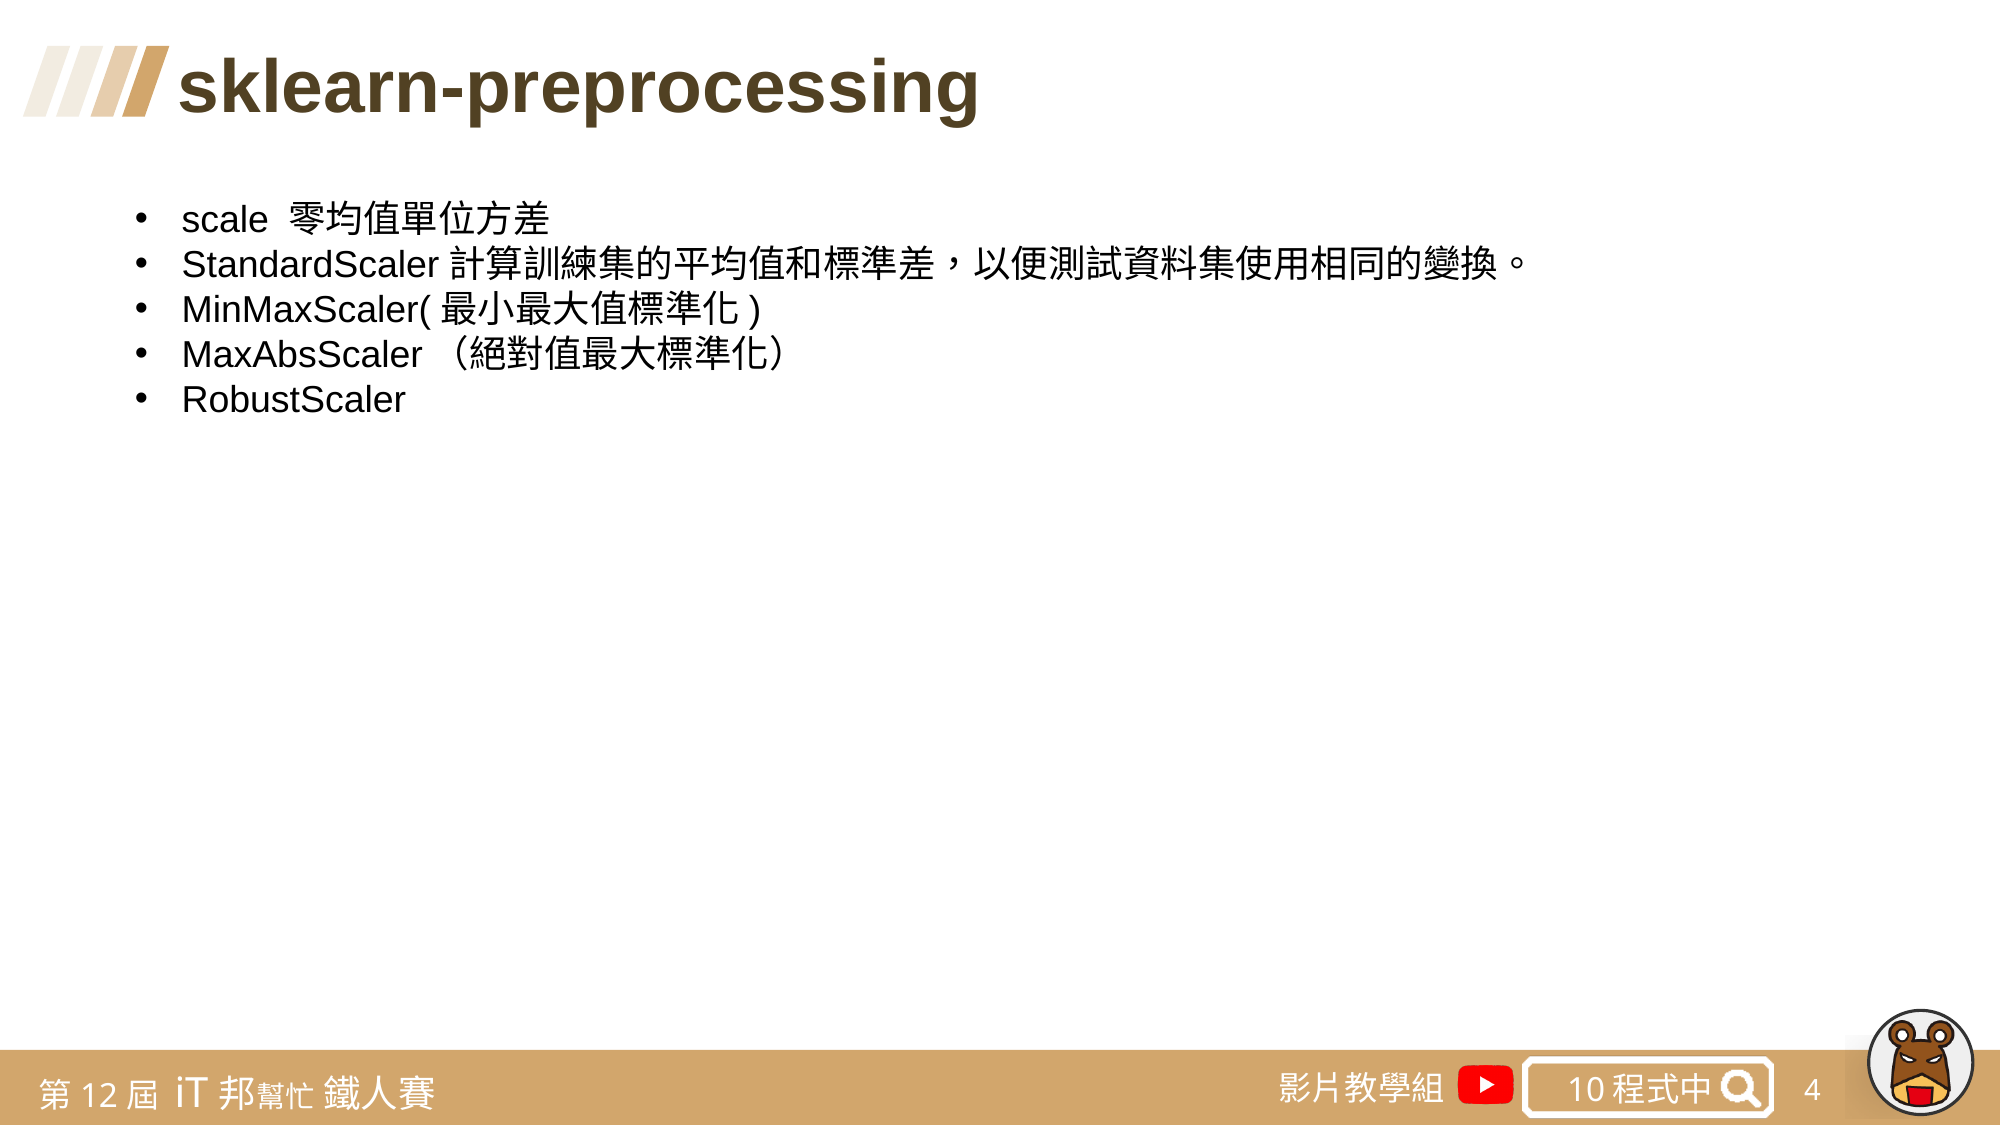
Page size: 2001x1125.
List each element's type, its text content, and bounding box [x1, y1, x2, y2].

text_box scale 零均值單位方差 StandardScaler計算訓練集的平均值和標準差，以便測試資料集使用相同的變換。 MinMaxScaler(最小最大值標準化) MaxAbsScaler（絕對值最大標準化） RobustScaler [119, 187, 1551, 428]
picture [1410, 962, 1774, 1125]
list sklearn-preprocessing [162, 40, 1691, 138]
picture [1871, 1012, 1971, 1112]
